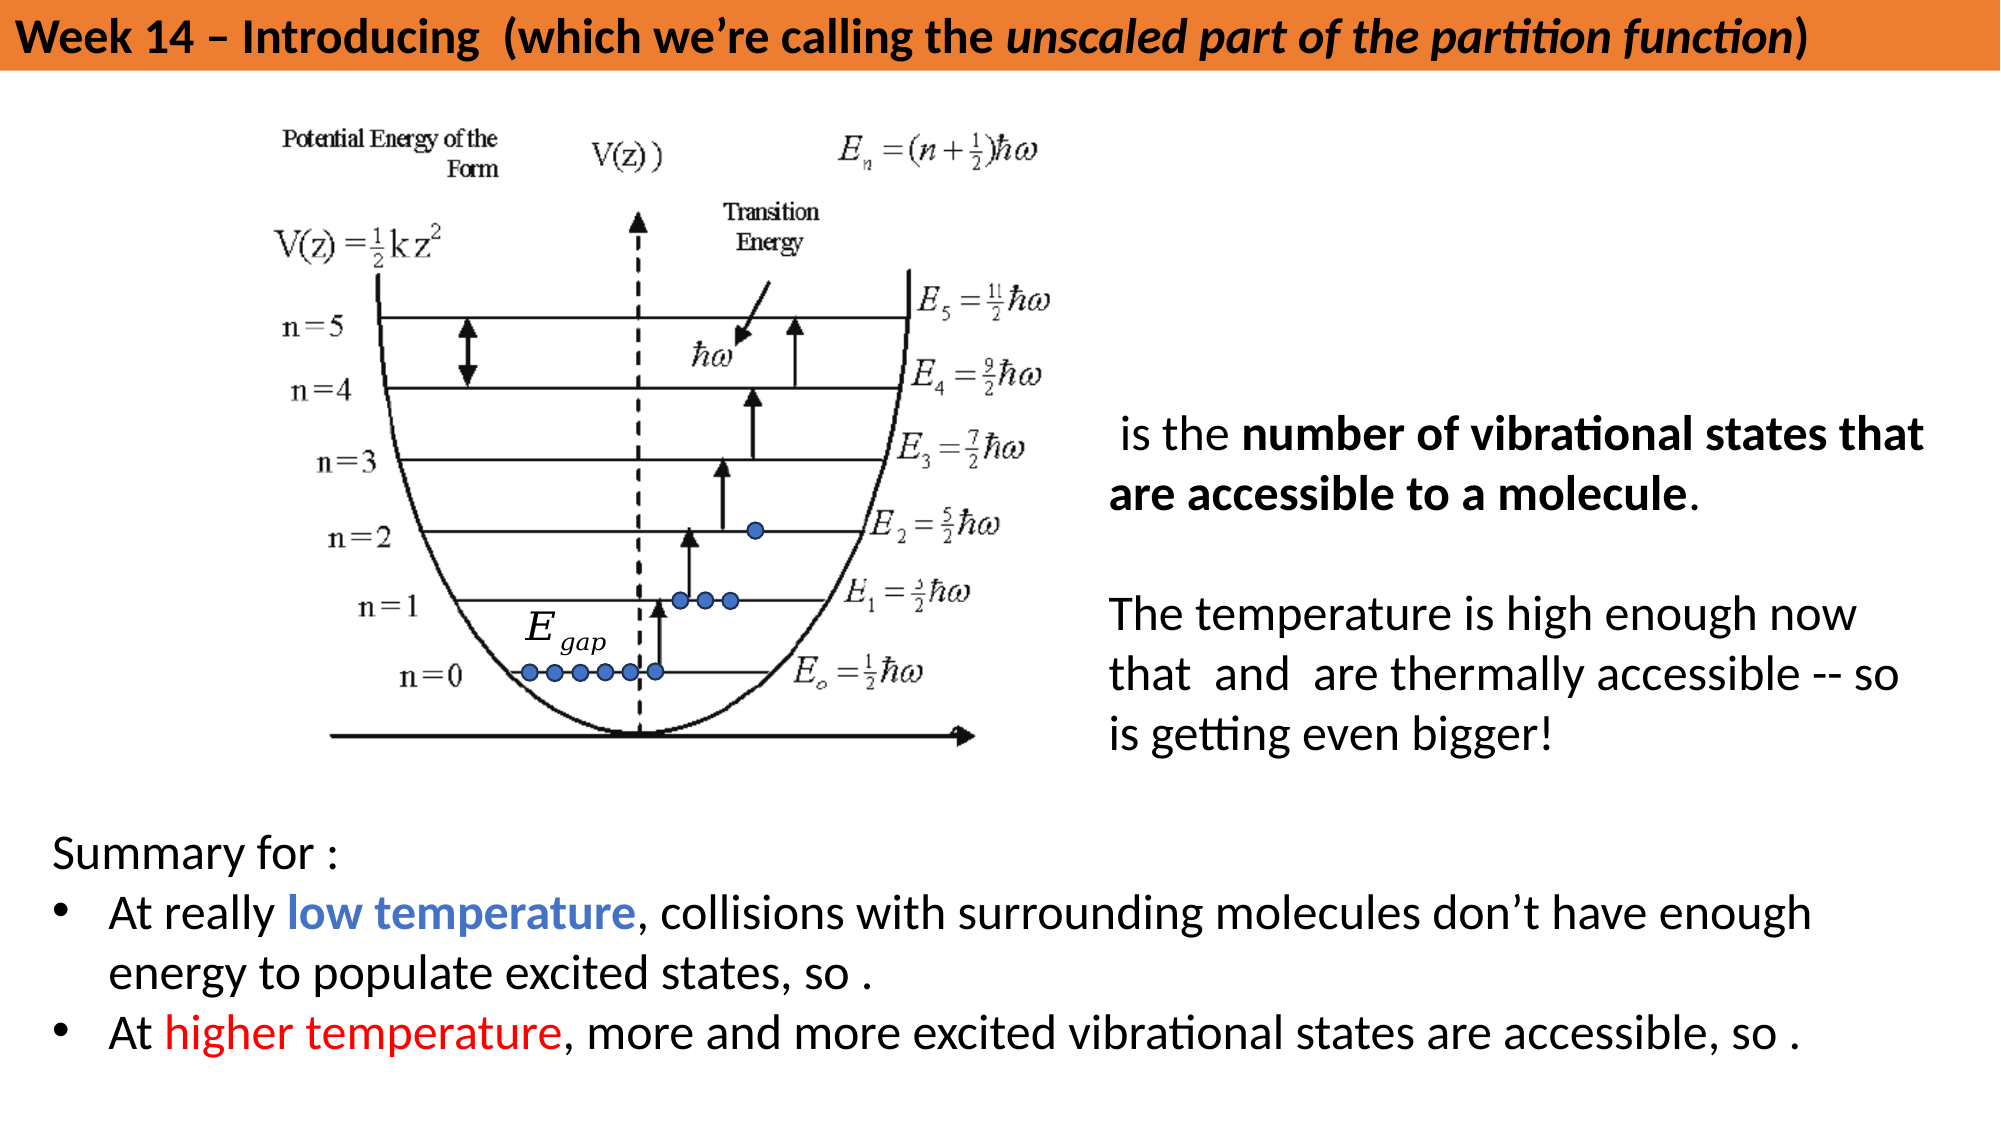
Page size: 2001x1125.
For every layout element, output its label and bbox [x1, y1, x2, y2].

picture [251, 107, 1094, 758]
text_box [521, 522, 764, 682]
